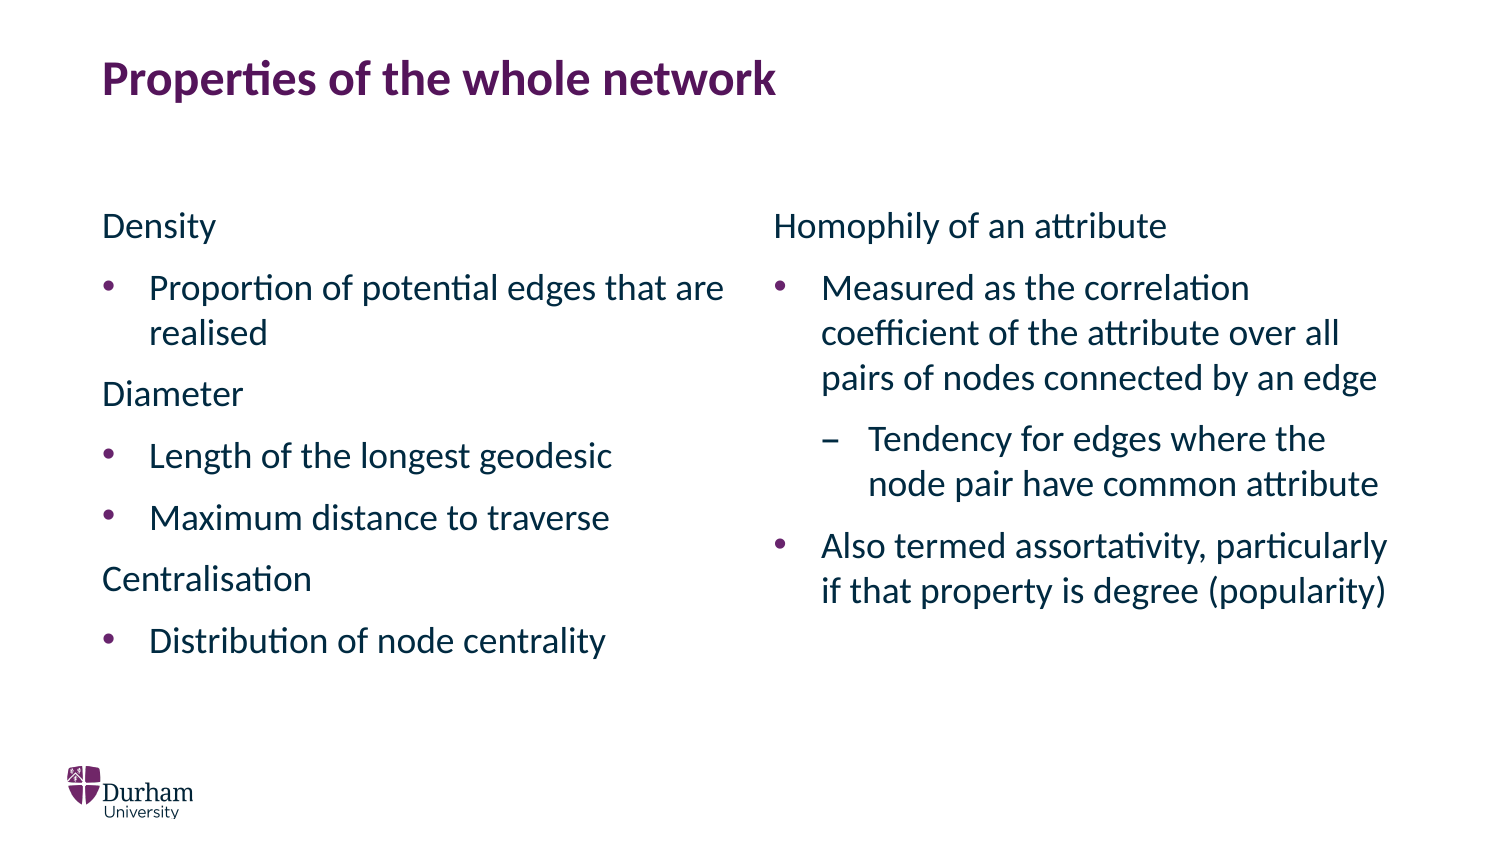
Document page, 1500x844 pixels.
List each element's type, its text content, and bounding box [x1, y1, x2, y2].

list Density Proportion of potential edges that are realised Diameter Length of the longest geodesic Maximum distance to traverse Centralisation Distribution of node centrality [101, 200, 727, 679]
list Homophily of an attribute Measured as the correlation coefficient of the attribute over all pairs of nodes connected by an edge Tendency for edges where the node pair have common attribute Also termed assortativity, particularly if that property is degree (popularity) [773, 200, 1399, 679]
title Properties of the whole network [101, 45, 1399, 187]
